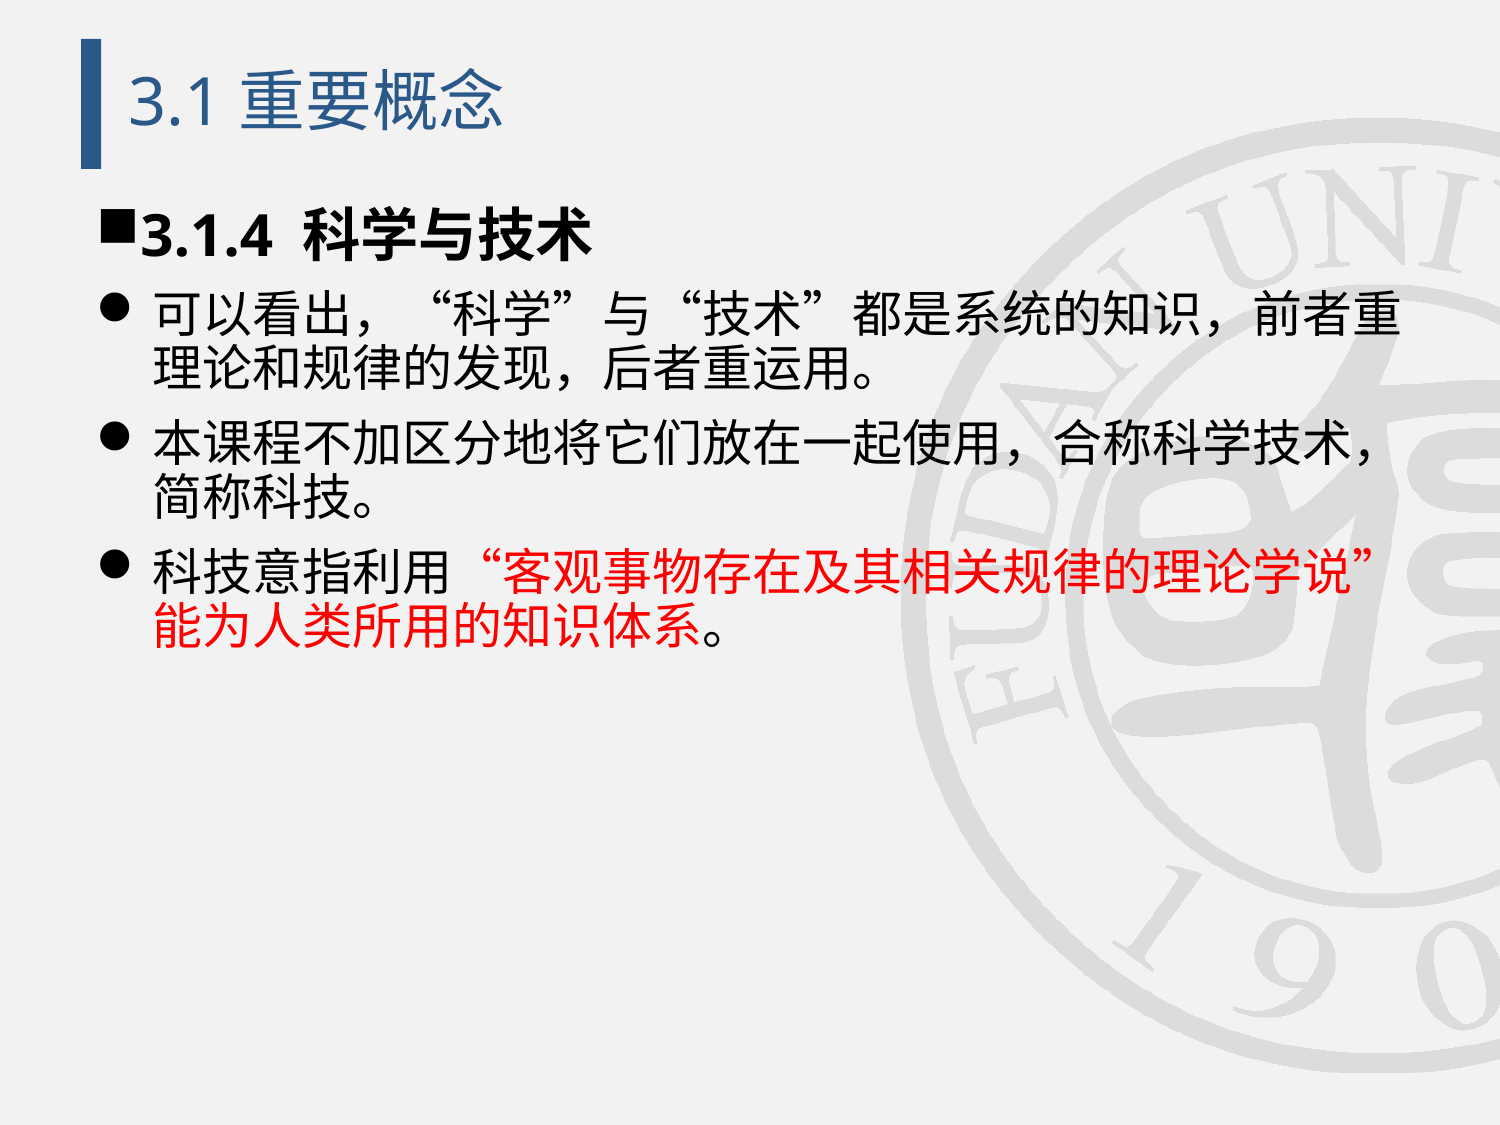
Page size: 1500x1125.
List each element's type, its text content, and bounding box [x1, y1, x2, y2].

text_box 3.1.4 科学与技术 可以看出，“科学”与“技术”都是系统的知识，前者重理论和规律的发现，后者重运用。 本课程不加区分地将它们放在一起使用，合称科学技术，简称科技。 科技意指利用“客观事物存在及其相关规律的理论学说”能为人类所用的知识体系。 [81, 198, 1433, 663]
title 3.1重要概念 [113, 49, 1387, 159]
